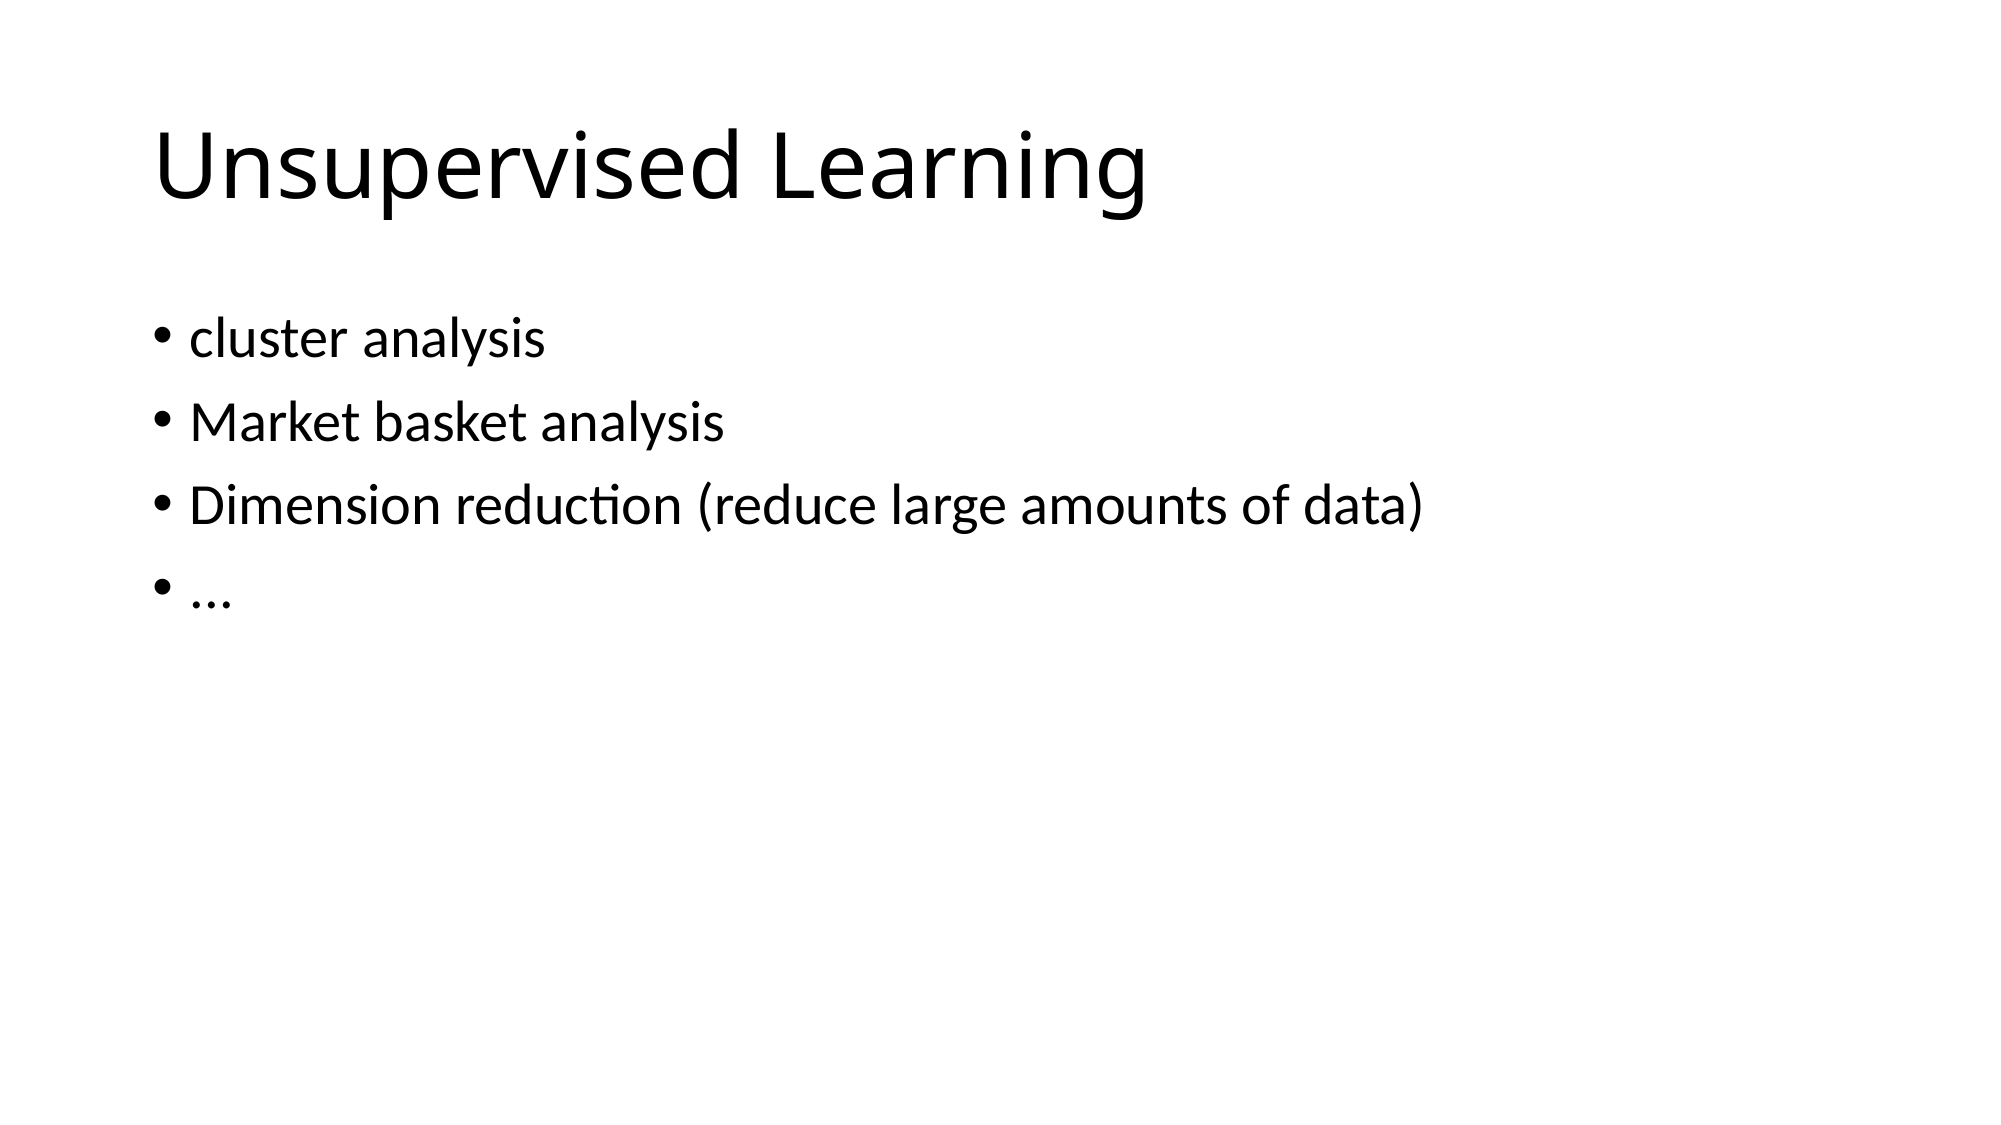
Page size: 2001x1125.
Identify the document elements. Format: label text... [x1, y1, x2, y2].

list cluster analysis Market basket analysis Dimension reduction (reduce large amounts of data) ... [137, 299, 1863, 1014]
title Unsupervised Learning [137, 59, 1863, 278]
